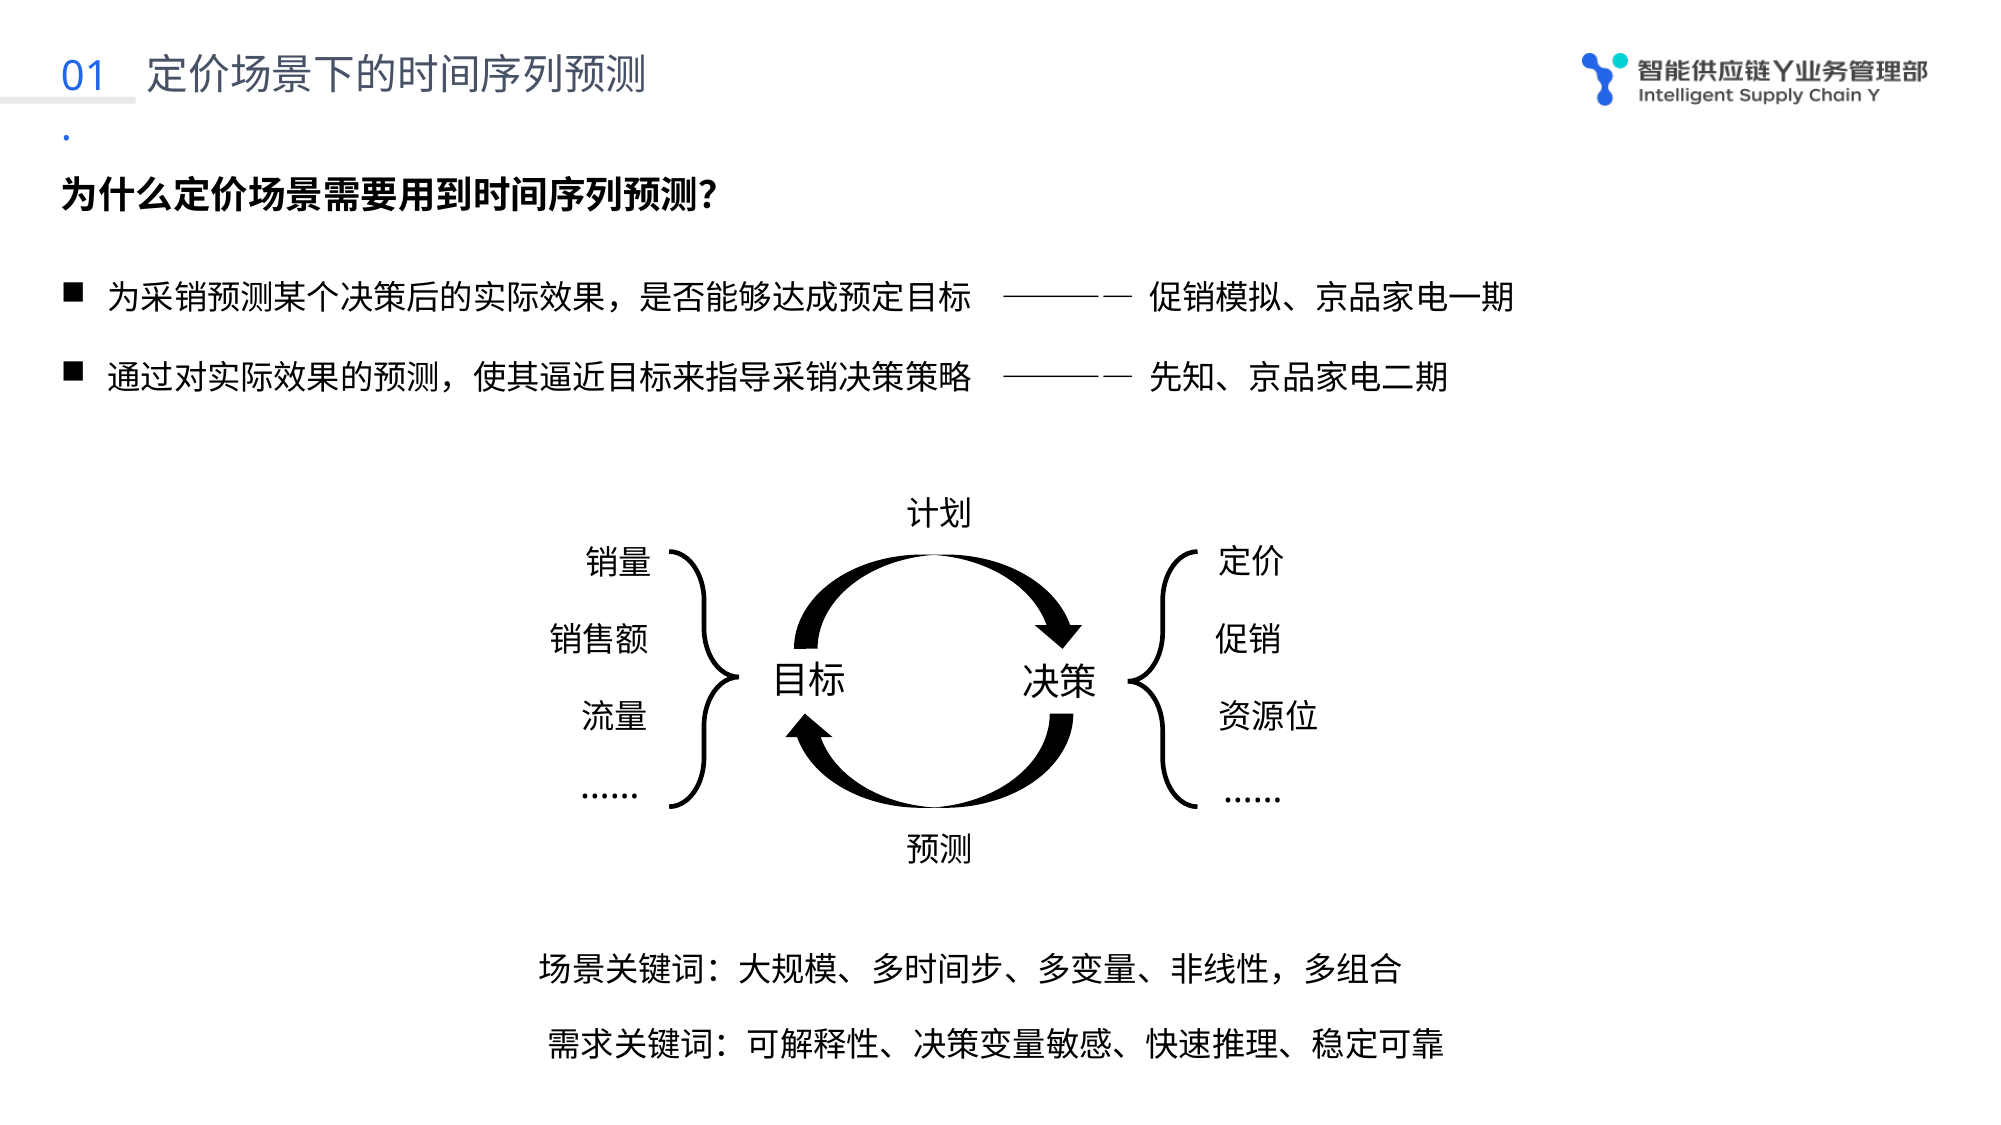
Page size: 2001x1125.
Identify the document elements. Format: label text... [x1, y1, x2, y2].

text_box [669, 550, 739, 808]
text_box 定价 [1203, 533, 1300, 588]
text_box [0, 96, 46, 104]
text_box [783, 712, 1075, 809]
text_box 流量 [567, 688, 664, 743]
text_box 场景关键词：大规模、多时间步、多变量、非线性，多组合 [524, 941, 1419, 996]
text_box 决策 [1007, 650, 1113, 711]
text_box 促销 [1200, 610, 1298, 666]
text_box 目标 [756, 648, 862, 709]
text_box 为什么定价场景需要用到时间序列预测？ 为采销预测某个决策后的实际效果，是否能够达成预定目标 ———— 促销模拟、京品家电一期 通过对实际效果的预测，使其逼近目标来指导采销决策策略 ———— 先知、京品家电二期 [46, 164, 1702, 404]
text_box 01. [46, 41, 130, 157]
text_box 需求关键词：可解释性、决策变量敏感、快速推理、稳定可靠 [532, 1015, 1461, 1071]
text_box 计划 [891, 484, 989, 540]
text_box 资源位 [1204, 688, 1334, 743]
text_box 销售额 [534, 610, 665, 666]
text_box [792, 553, 1085, 651]
text_box …… [565, 753, 655, 814]
text_box [1127, 551, 1198, 808]
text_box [1550, 26, 1970, 137]
text_box 定价场景下的时间序列预测 [131, 40, 663, 106]
text_box …… [1208, 757, 1298, 818]
text_box 销量 [570, 533, 667, 589]
text_box 预测 [891, 821, 989, 876]
